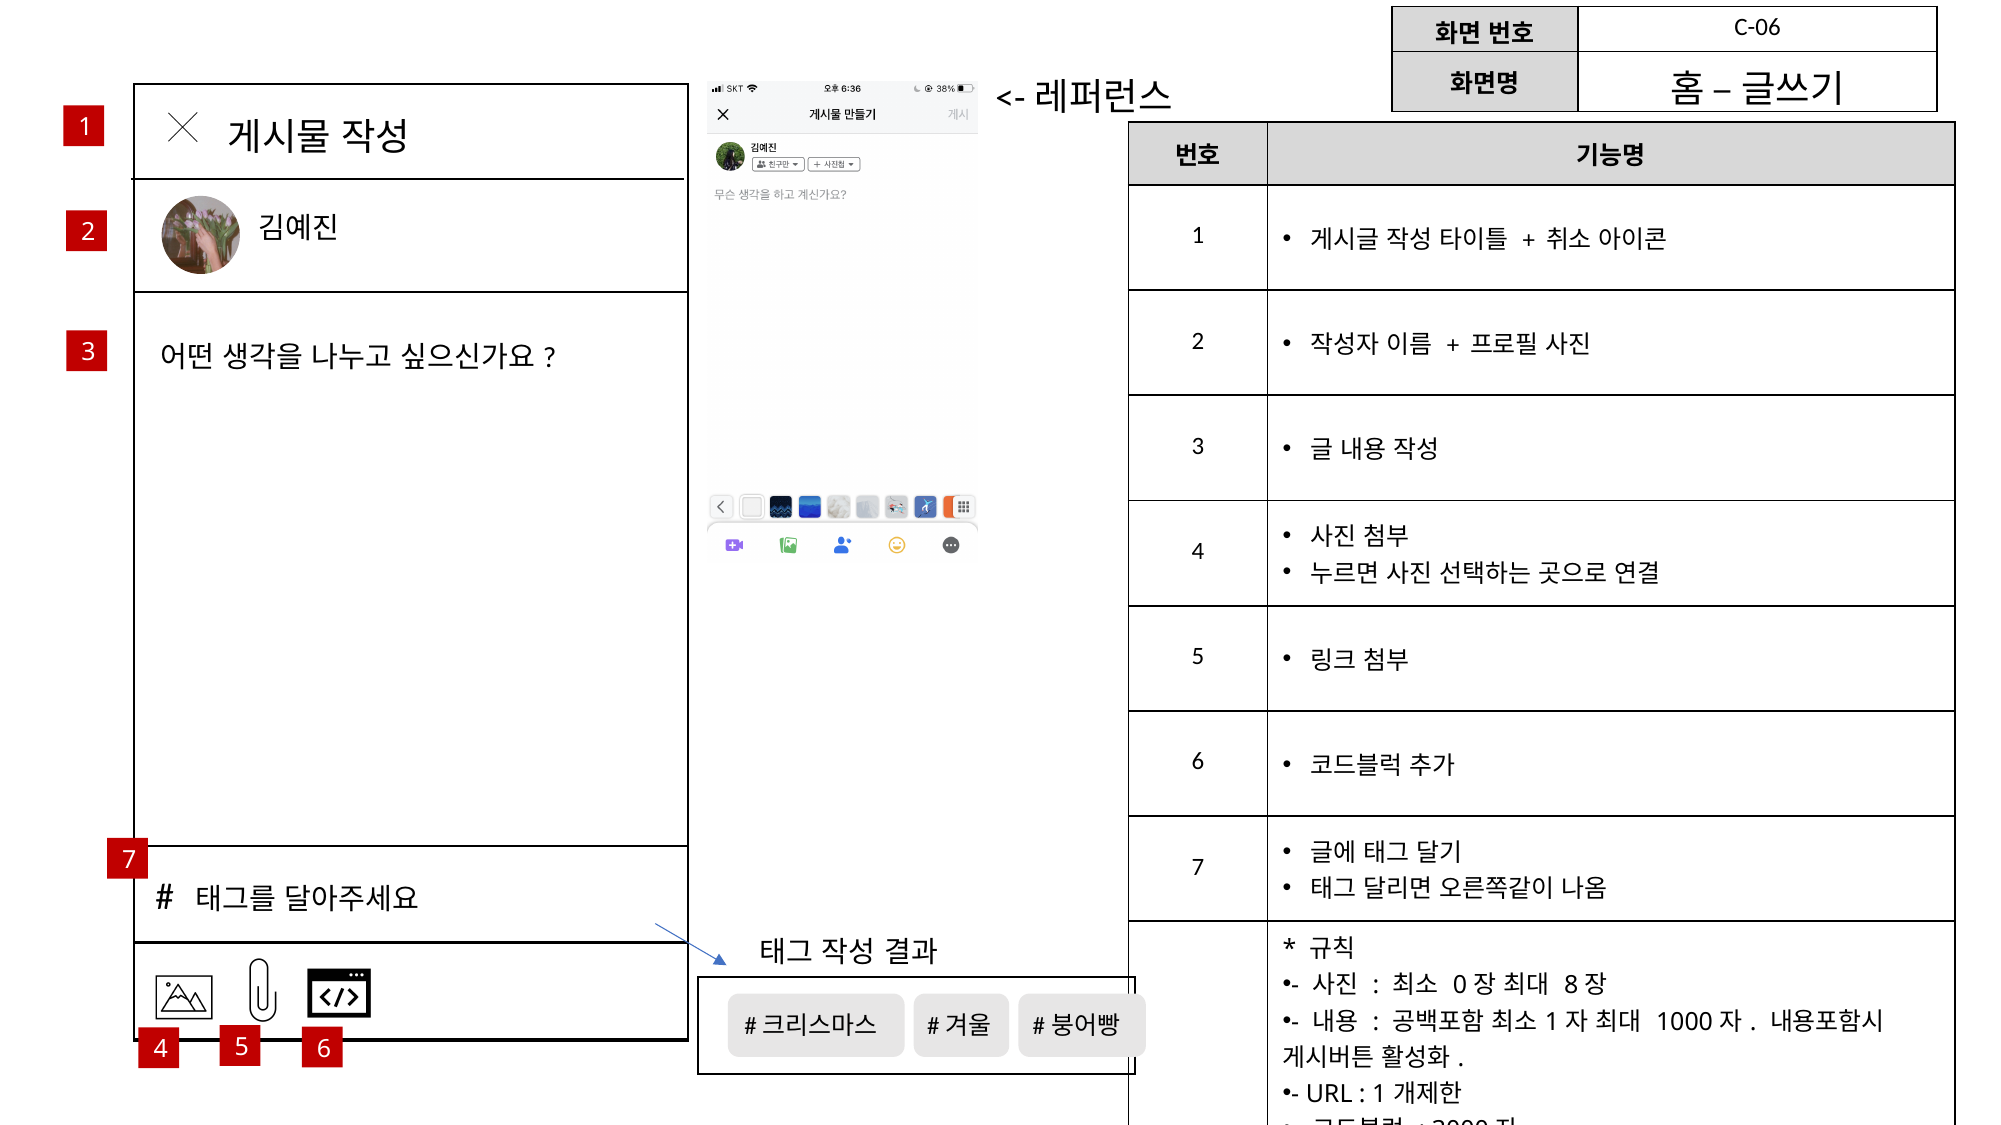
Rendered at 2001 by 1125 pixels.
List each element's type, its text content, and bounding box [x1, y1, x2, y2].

table_cell 5 [1129, 607, 1267, 710]
picture [148, 960, 221, 1033]
text_box # [140, 864, 198, 925]
table_header 번호 [1129, 123, 1267, 184]
table_cell 7 [1129, 817, 1267, 920]
text_box #겨울 [912, 1002, 1007, 1048]
table_cell 1 [1129, 186, 1267, 289]
text_box [133, 83, 689, 845]
text_box 6 [301, 1031, 343, 1068]
text_box 1 [63, 105, 105, 147]
table_cell 홈 – 글쓰기 [1579, 52, 1936, 111]
table_header 화면 번호 [1393, 7, 1577, 51]
picture [224, 952, 300, 1028]
table_cell 4 [1129, 501, 1267, 605]
text_box 게시물 작성 [212, 105, 426, 165]
text_box 4 [138, 1027, 180, 1069]
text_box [655, 923, 727, 966]
text_box 3 [66, 330, 108, 372]
table_cell 사진 첨부 누르면 사진 선택하는 곳으로 연결 [1268, 501, 1954, 605]
table_cell 글에 태그 달기 태그 달리면 오른쪽같이 나옴 [1268, 817, 1954, 920]
table_header C-06 [1579, 7, 1936, 51]
table_cell 글 내용 작성 [1268, 396, 1954, 500]
table_cell 6 [1129, 712, 1267, 815]
text_box #붕어빵 [1017, 1002, 1136, 1048]
table_cell 3 [1129, 396, 1267, 500]
table_cell 작성자 이름 + 프로필 사진 [1268, 291, 1954, 394]
picture [301, 955, 377, 1031]
table_cell 2 [1129, 291, 1267, 394]
text_box [133, 944, 689, 1040]
text_box [727, 993, 905, 1057]
text_box [697, 976, 1136, 1075]
text_box 5 [219, 1025, 261, 1066]
text_box #크리스마스 [729, 1002, 893, 1048]
text_box 김예진 [243, 201, 355, 252]
text_box 태그 작성 결과 [744, 926, 954, 976]
table_cell [1129, 922, 1267, 1125]
text_box 어떤 생각을 나누고 싶으신가요? [145, 330, 572, 381]
text_box 2 [66, 210, 107, 252]
table_cell 게시글 작성 타이틀 + 취소 아이콘 [1268, 186, 1954, 289]
text_box 7 [107, 837, 148, 879]
table_cell 링크 첨부 [1268, 607, 1954, 710]
text_box 태그를 달아주세요 [180, 873, 435, 923]
picture [707, 81, 978, 563]
table_header 기능명 [1268, 123, 1954, 184]
picture [161, 195, 240, 274]
text_box [1018, 993, 1146, 1057]
text_box [914, 993, 1010, 1057]
table_cell 화면명 [1393, 52, 1577, 111]
picture [161, 105, 205, 150]
text_box <-레퍼런스 [980, 65, 1188, 126]
text_box [133, 845, 689, 944]
table_cell * 규칙 - 사진 : 최소 0장 최대 8장 - 내용 : 공백포함 최소1자 최대 1000자. 내용포함시 게시버튼 활성화. - URL : 1개제한 - 코드블럭 : 3000자 - 태그개수 : 최대 5개 [1268, 922, 1954, 1125]
table_cell 코드블럭 추가 [1268, 712, 1954, 815]
